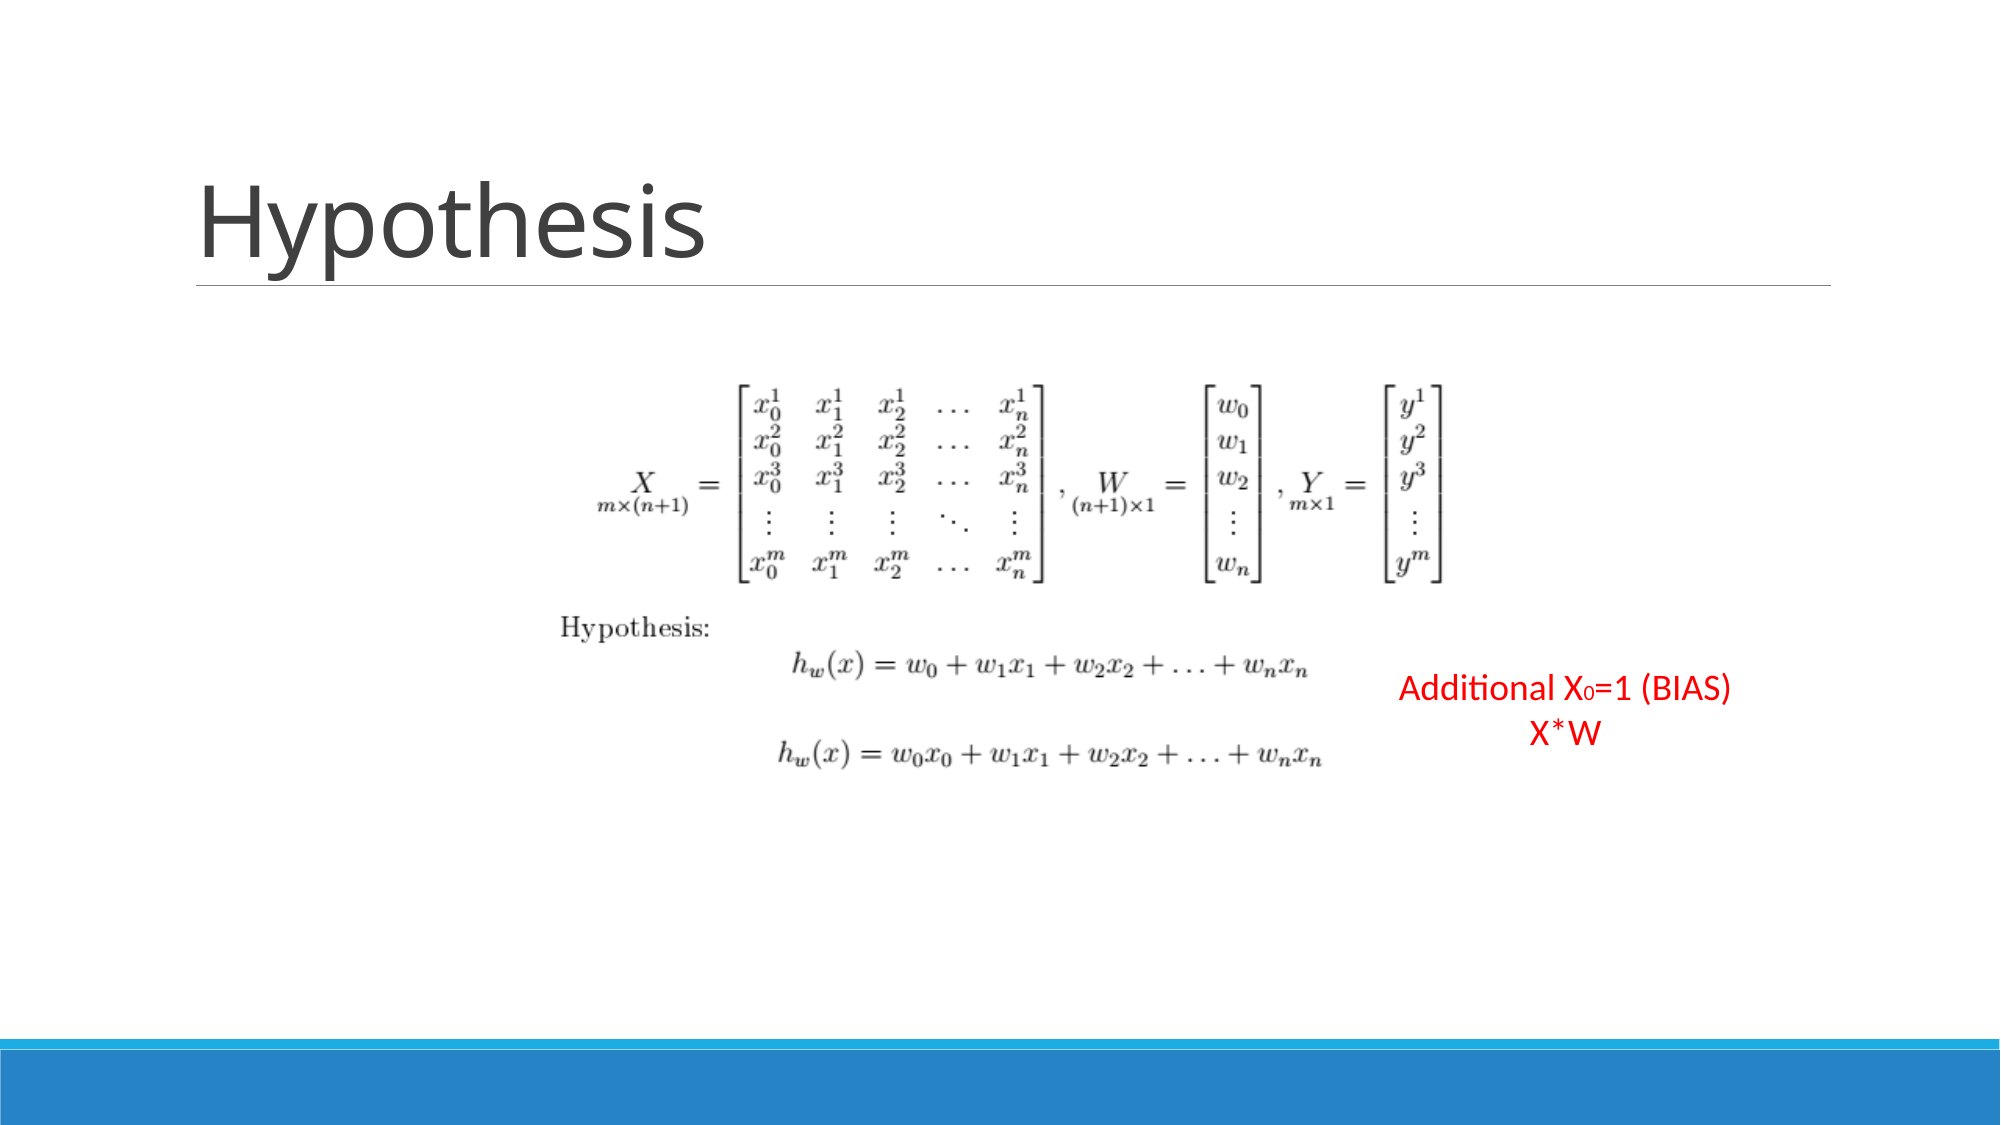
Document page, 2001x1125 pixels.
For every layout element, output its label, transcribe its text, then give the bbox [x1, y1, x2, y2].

text_box Additional X0=1 (BIAS) X*W [1482, 655, 1748, 760]
title Hypothesis [180, 47, 1830, 285]
picture [526, 340, 1474, 785]
